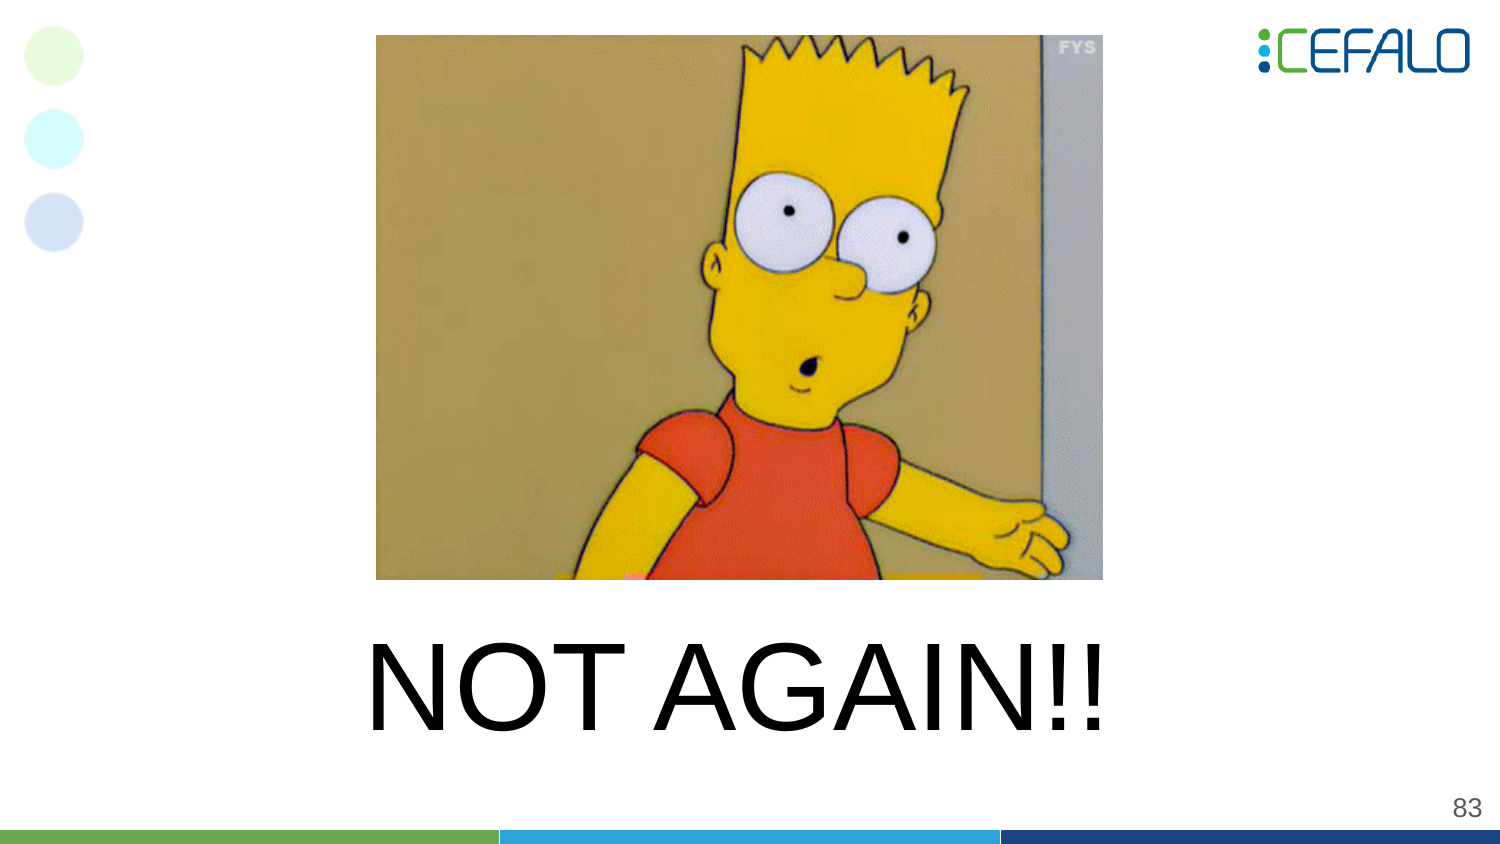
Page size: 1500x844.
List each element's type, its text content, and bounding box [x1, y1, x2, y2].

text_box NOT AGAIN!! [349, 590, 1151, 771]
picture [1258, 28, 1470, 73]
picture [376, 34, 1103, 580]
slide_number ‹#› [1403, 779, 1494, 844]
